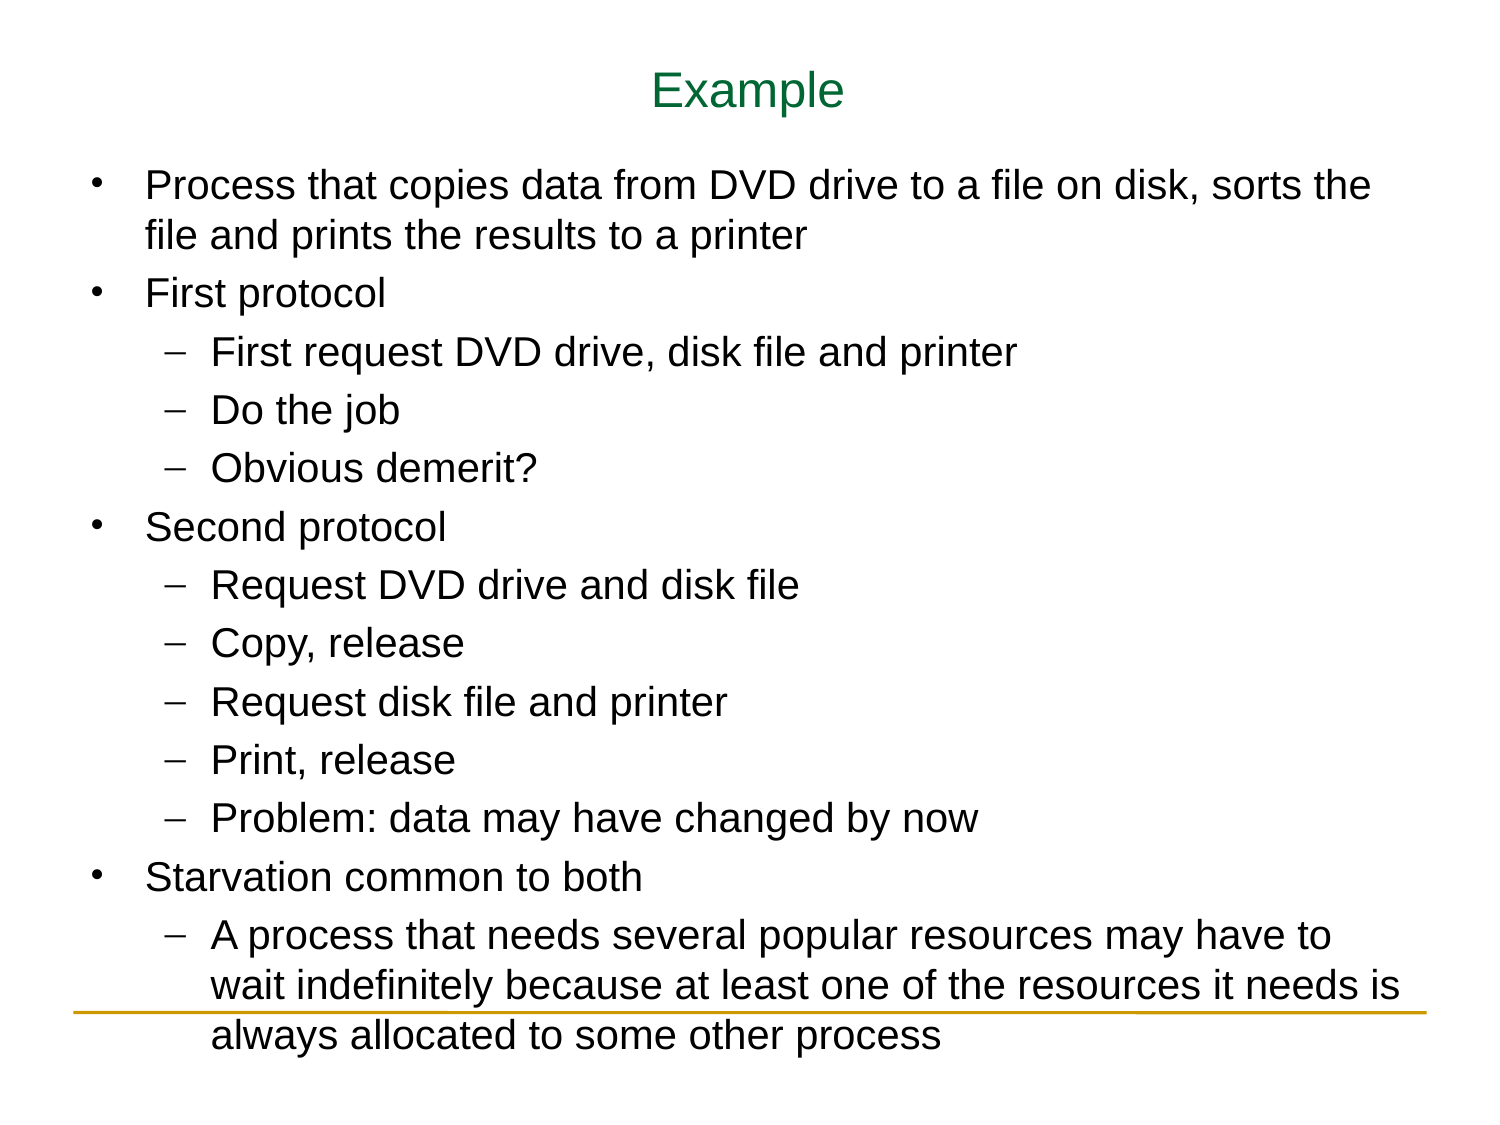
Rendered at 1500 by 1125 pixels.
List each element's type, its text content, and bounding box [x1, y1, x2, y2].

text_box Example [75, 49, 1421, 138]
text_box Process that copies data from DVD drive to a file on disk, sorts the file and prints the results to a printer First protocol First request DVD drive, disk file and printer Do the job Obvious demerit? Second protocol Request DVD drive and disk file Copy, release Request disk file and printer Print, release Problem: data may have changed by now Starvation common to both A process that needs several popular resources may have to wait indefinitely because at least one of the resources it needs is always allocated to some other process [75, 149, 1421, 1125]
